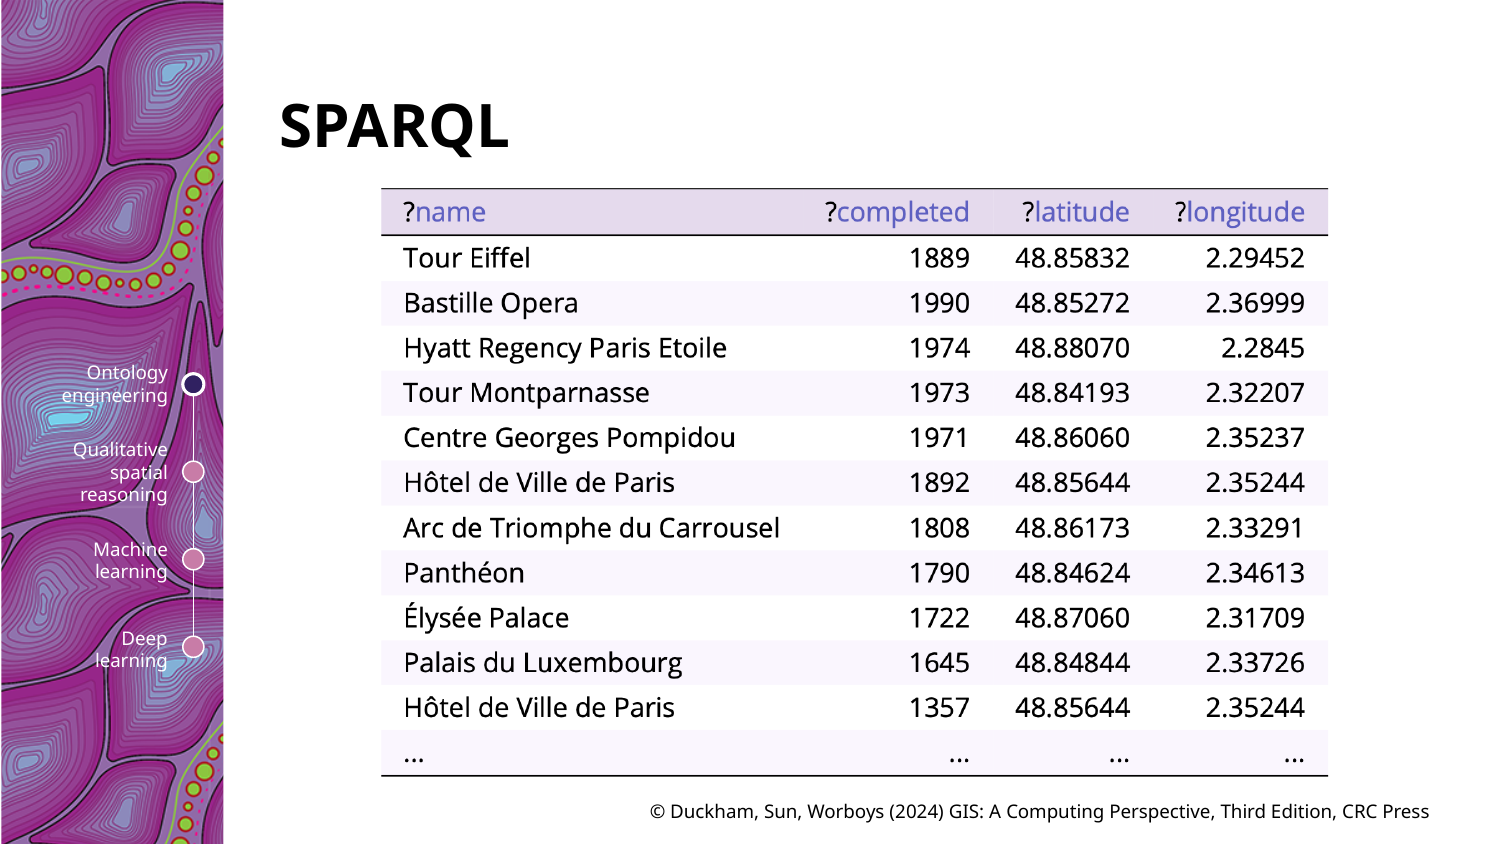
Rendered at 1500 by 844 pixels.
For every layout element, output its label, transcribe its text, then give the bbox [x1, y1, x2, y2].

text_box [182, 373, 204, 395]
title SPARQL [264, 72, 1449, 176]
picture [378, 185, 1333, 781]
picture [1, 0, 224, 844]
